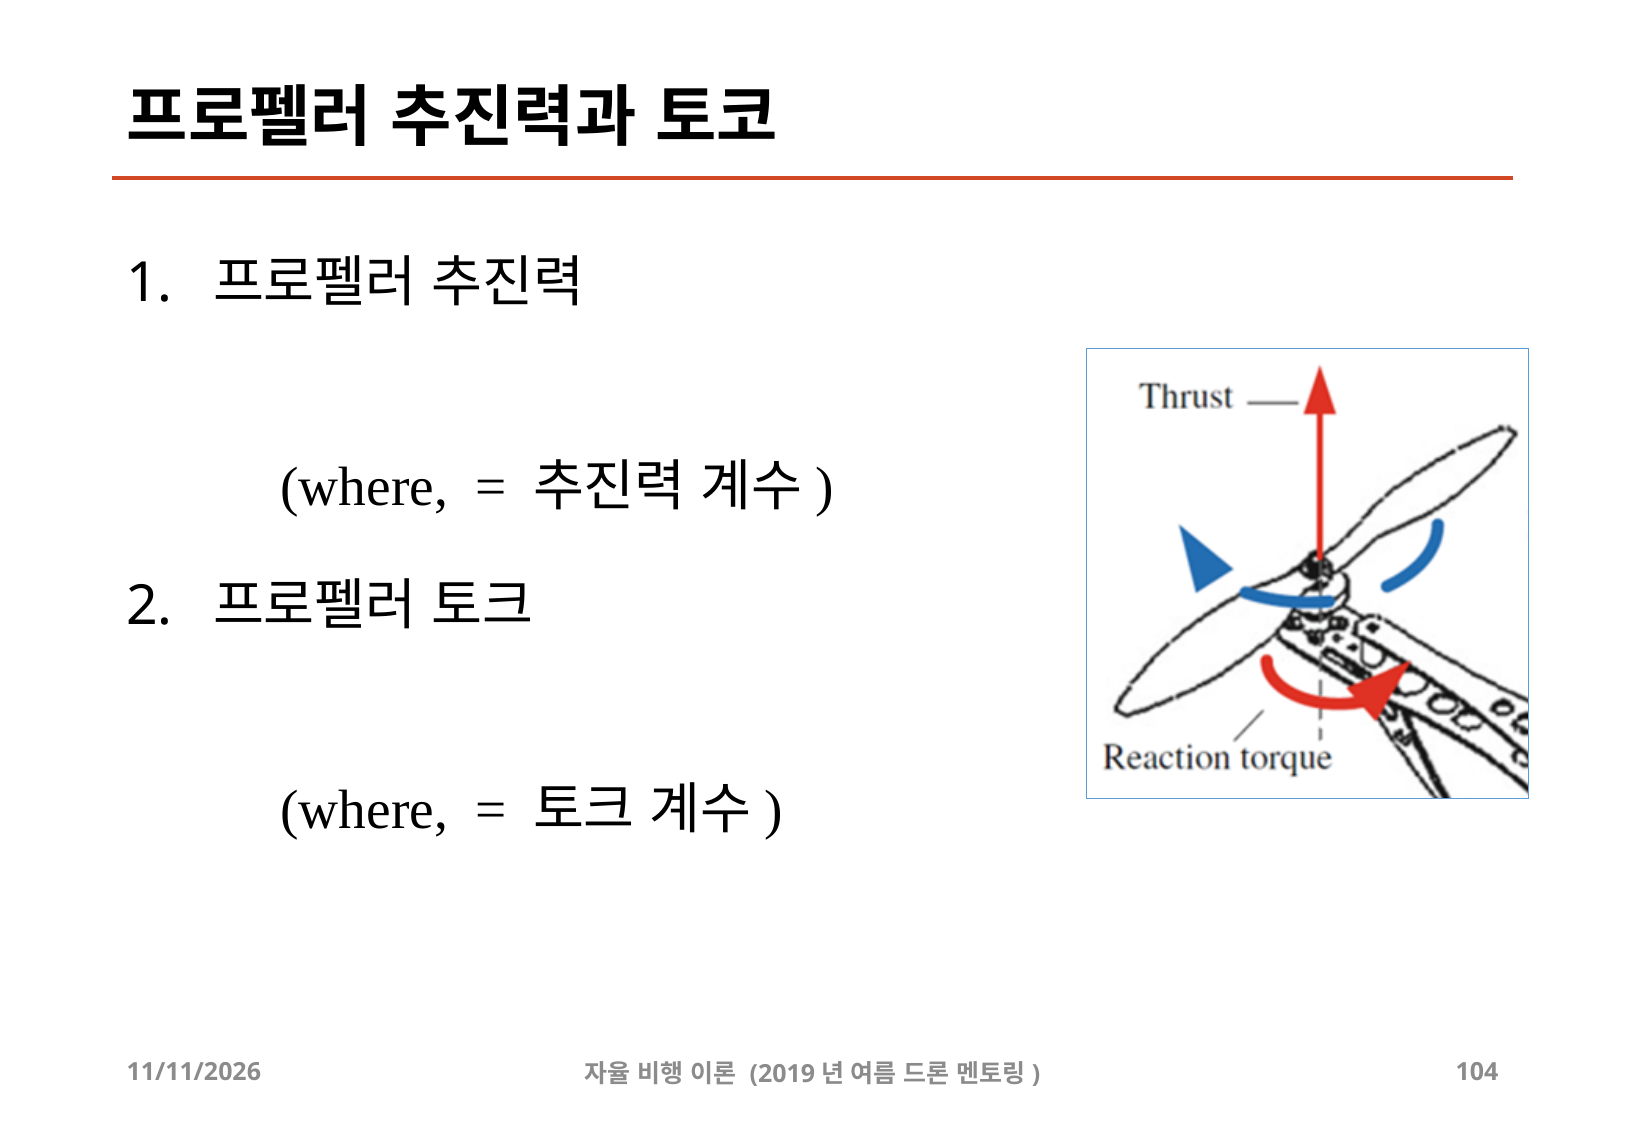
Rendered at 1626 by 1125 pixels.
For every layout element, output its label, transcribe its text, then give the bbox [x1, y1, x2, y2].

footer 자율 비행 이론 (2019년 여름 드론 멘토링) [538, 1042, 1087, 1103]
title 프로펠러 추진력과 토코 [111, 59, 1514, 179]
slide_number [111, 1042, 303, 1103]
slide_number 104 [1433, 1042, 1514, 1103]
picture [1086, 348, 1529, 799]
